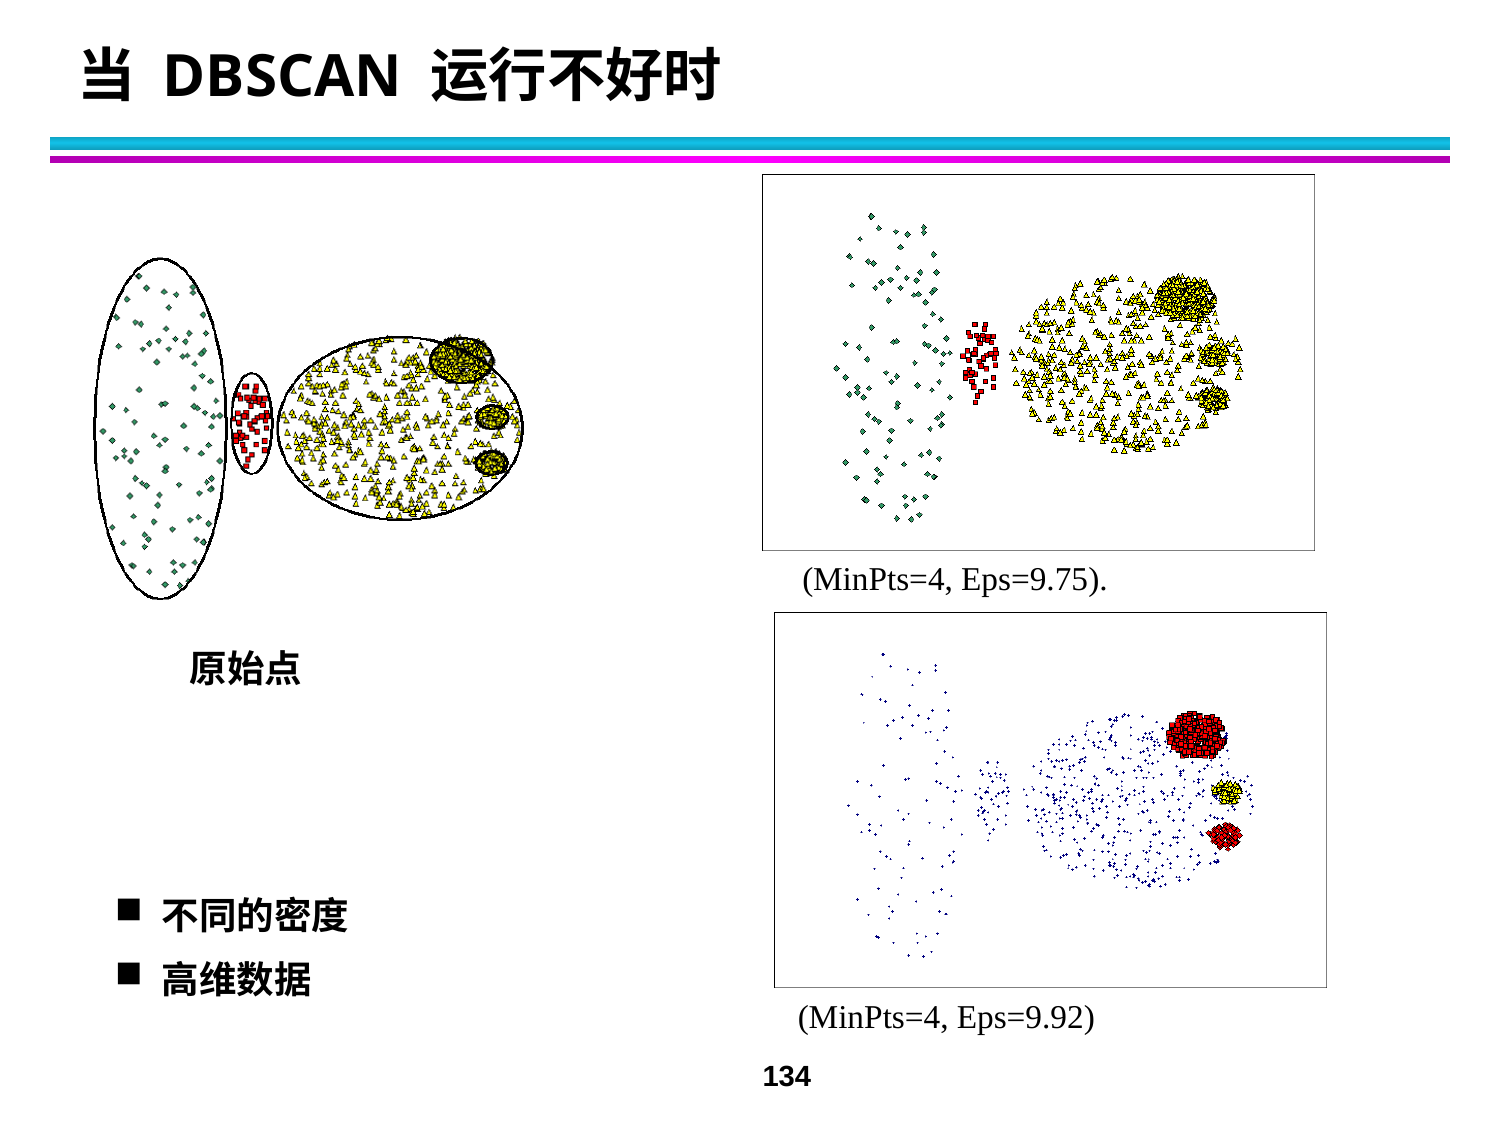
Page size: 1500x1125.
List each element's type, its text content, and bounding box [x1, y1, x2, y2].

text_box (MinPts=4, Eps=9.92) [774, 996, 1188, 1043]
title 当 DBSCAN 运行不好时 [62, 24, 1421, 116]
text_box 不同的密度 高维数据 [99, 884, 675, 1009]
text_box (MinPts=4, Eps=9.75). [787, 560, 1200, 605]
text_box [762, 174, 1315, 551]
text_box 原始点 [174, 637, 588, 698]
picture [62, 249, 563, 644]
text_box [774, 612, 1327, 988]
